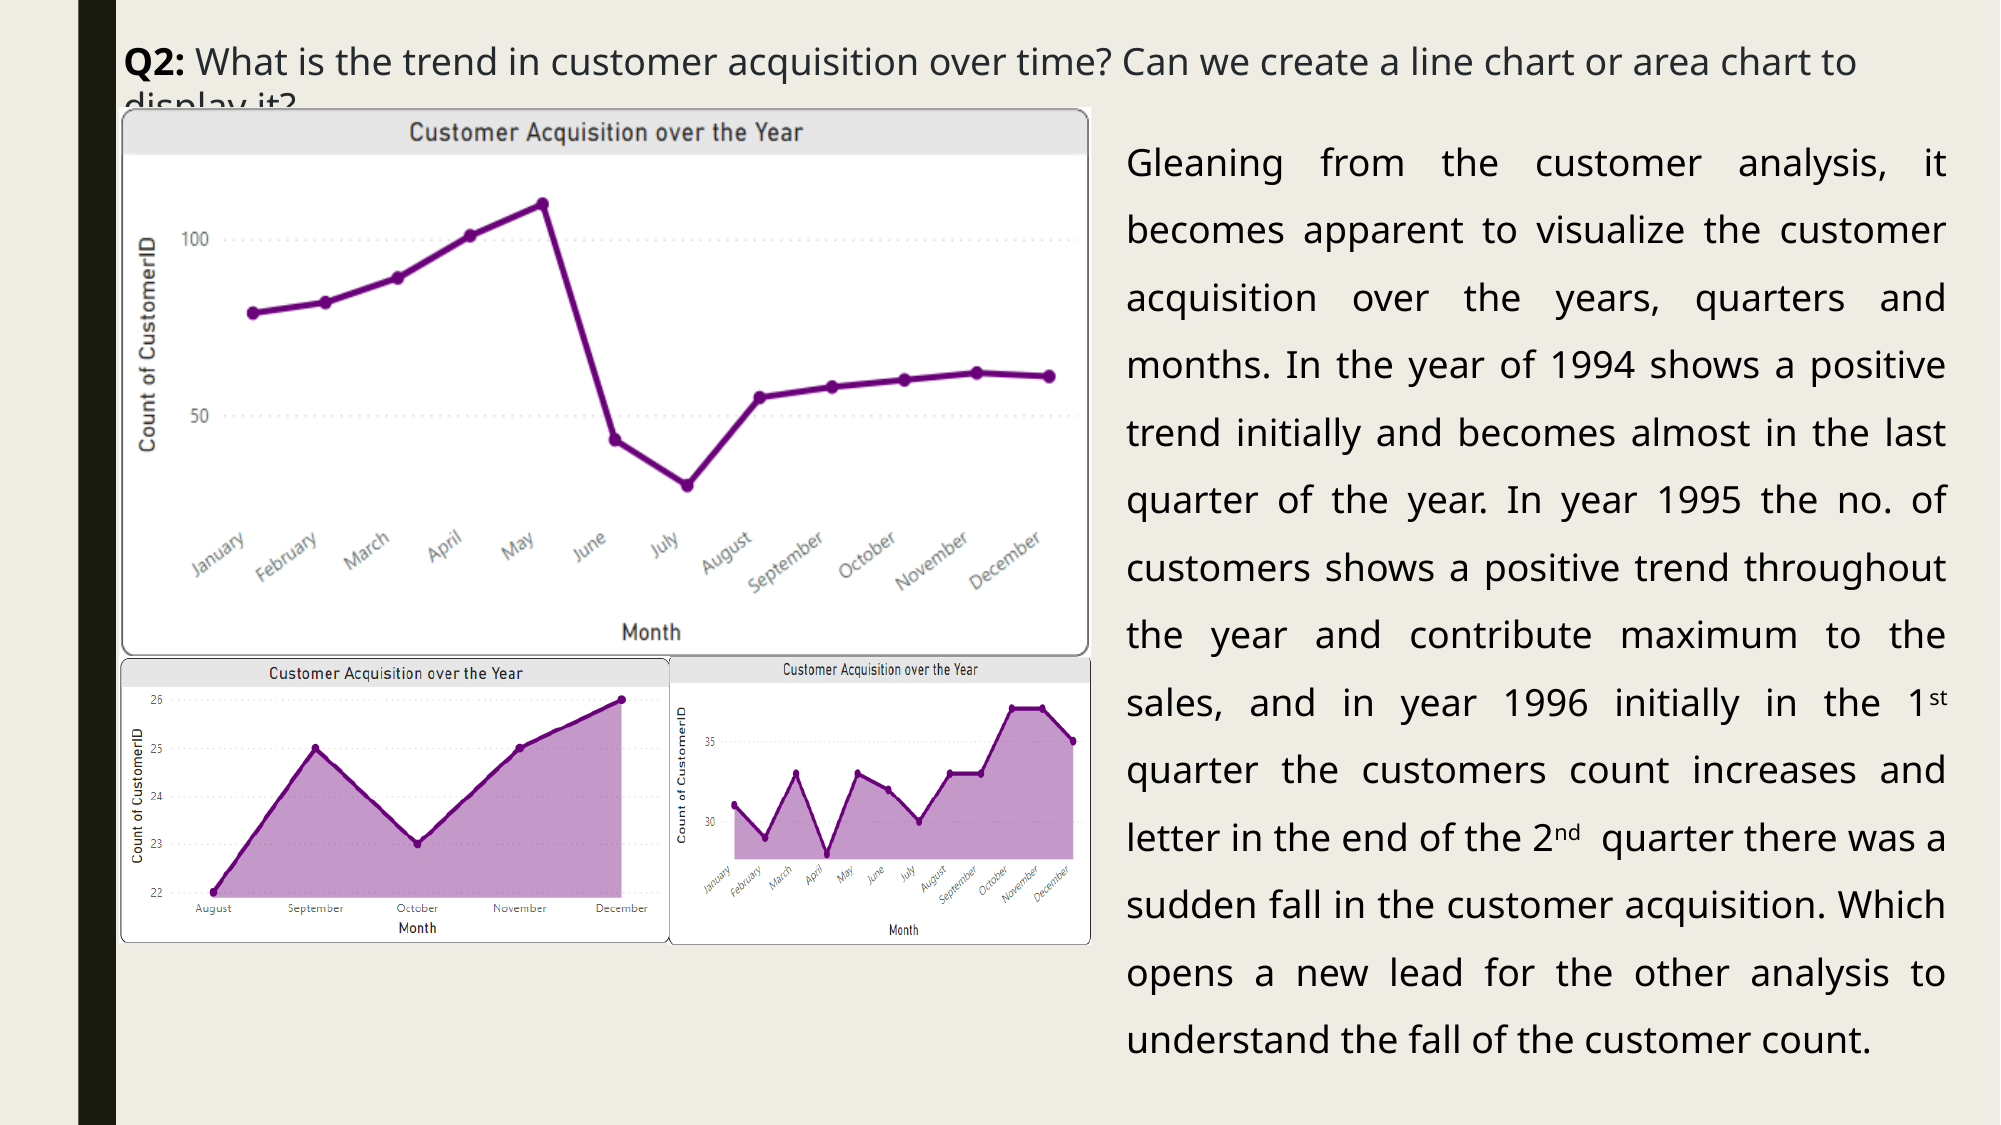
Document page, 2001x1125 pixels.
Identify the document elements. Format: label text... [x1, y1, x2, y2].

picture [119, 107, 1092, 945]
text_box Gleaning from the customer analysis, it becomes apparent to visualize the customer acquisition over the years, quarters and months. In the year of 1994 shows a positive trend initially and becomes almost in the last quarter of the year. In year 1995 the no. of customers shows a positive trend throughout the year and contribute maximum to the sales, and in year 1996 initially in the 1st quarter the customers count increases and letter in the end of the 2nd quarter there was a sudden fall in the customer acquisition. Which opens a new lead for the other analysis to understand the fall of the customer count. [1111, 108, 1963, 1114]
text_box Q2: What is the trend in customer acquisition over time? Can we create a line chart or area chart to display it? [108, 30, 1963, 136]
